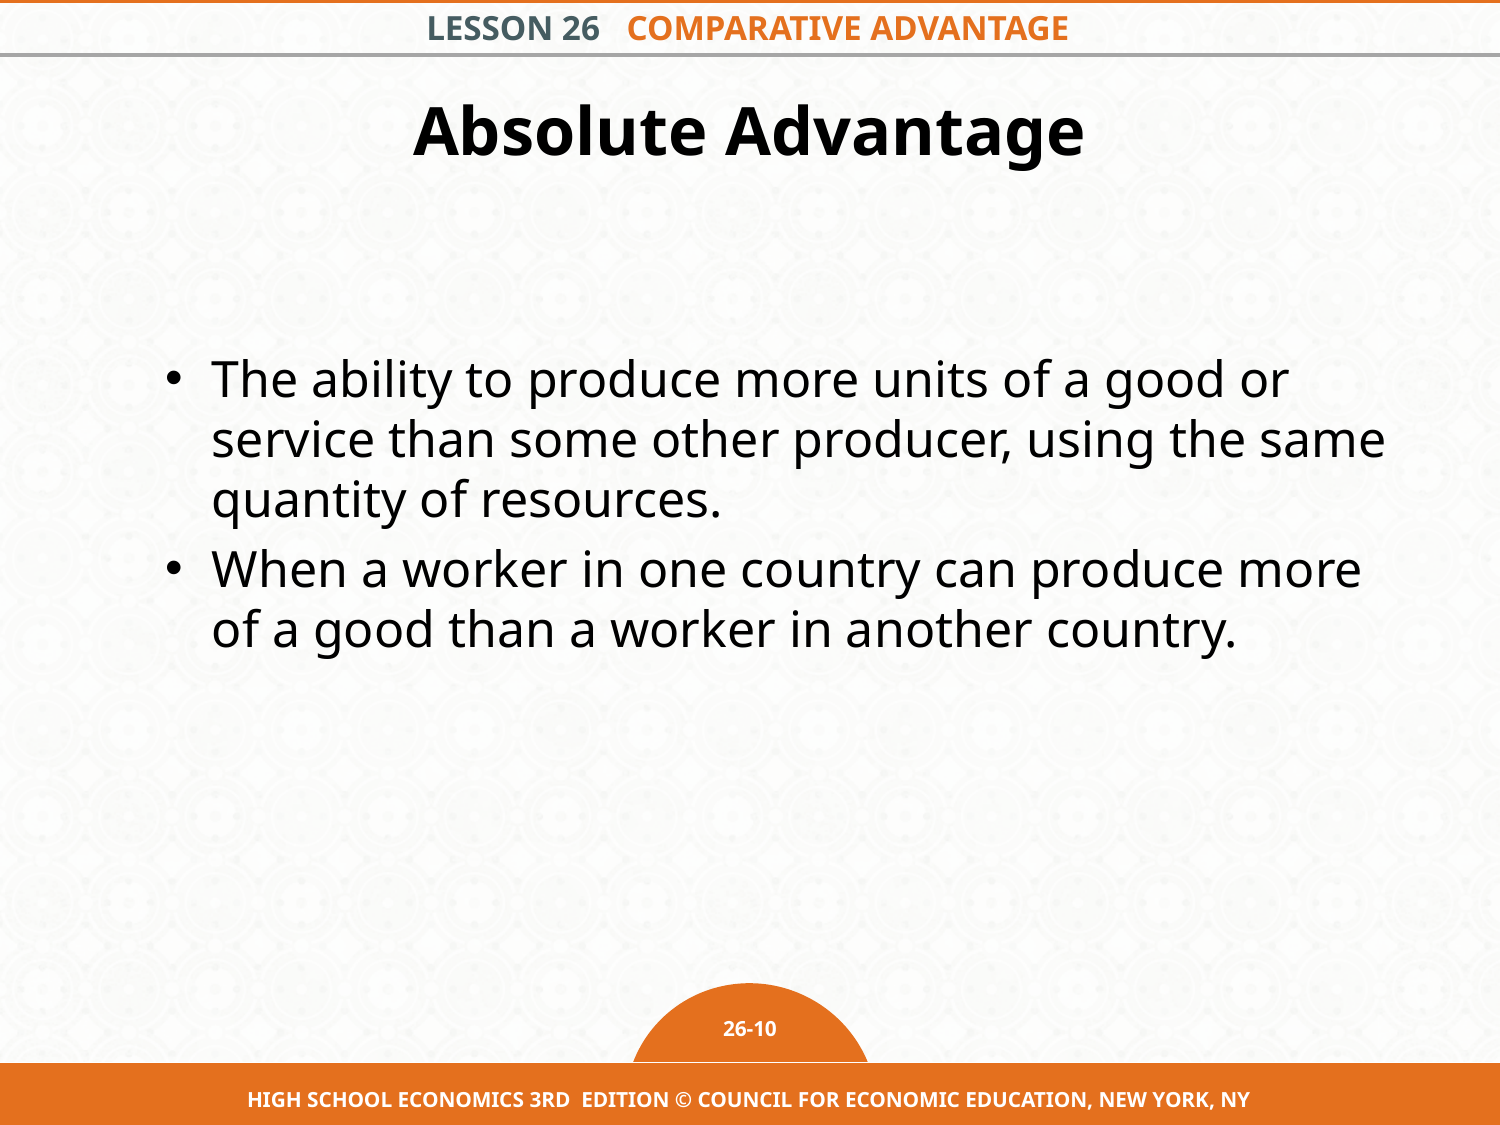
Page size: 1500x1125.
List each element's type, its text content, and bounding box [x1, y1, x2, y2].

picture [0, 57, 1500, 1062]
picture [0, 3, 1500, 53]
title Absolute Advantage [75, 57, 1425, 200]
list The ability to produce more units of a good or service than some other producer, using the same quantity of resources. When a worker in one country can produce more of a good than a worker in another country. [75, 270, 1425, 800]
